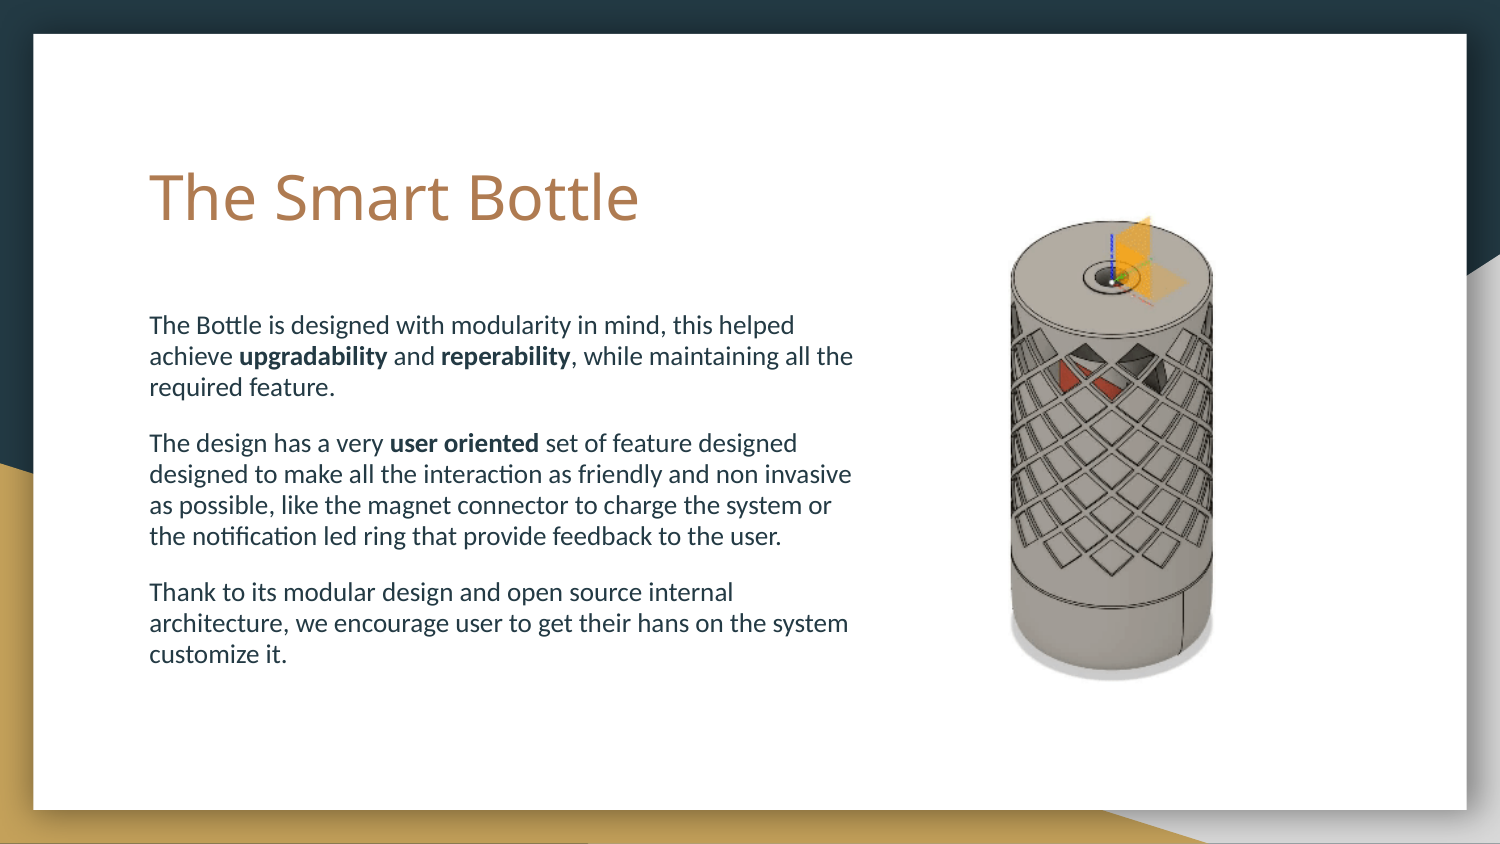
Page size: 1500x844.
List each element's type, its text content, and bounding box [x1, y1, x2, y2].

title The Smart Bottle [134, 138, 1366, 295]
picture [767, 174, 1457, 725]
list The Bottle is designed with modularity in mind, this helped achieve upgradability and reperability, while maintaining all the required feature. The design has a very user oriented set of feature designed designed to make all the interaction as friendly and non invasive as possible, like the magnet connector to charge the system or the notification led ring that provide feedback to the user. Thank to its modular design and open source internal architecture, we encourage user to get their hans on the system customize it. [134, 295, 762, 697]
